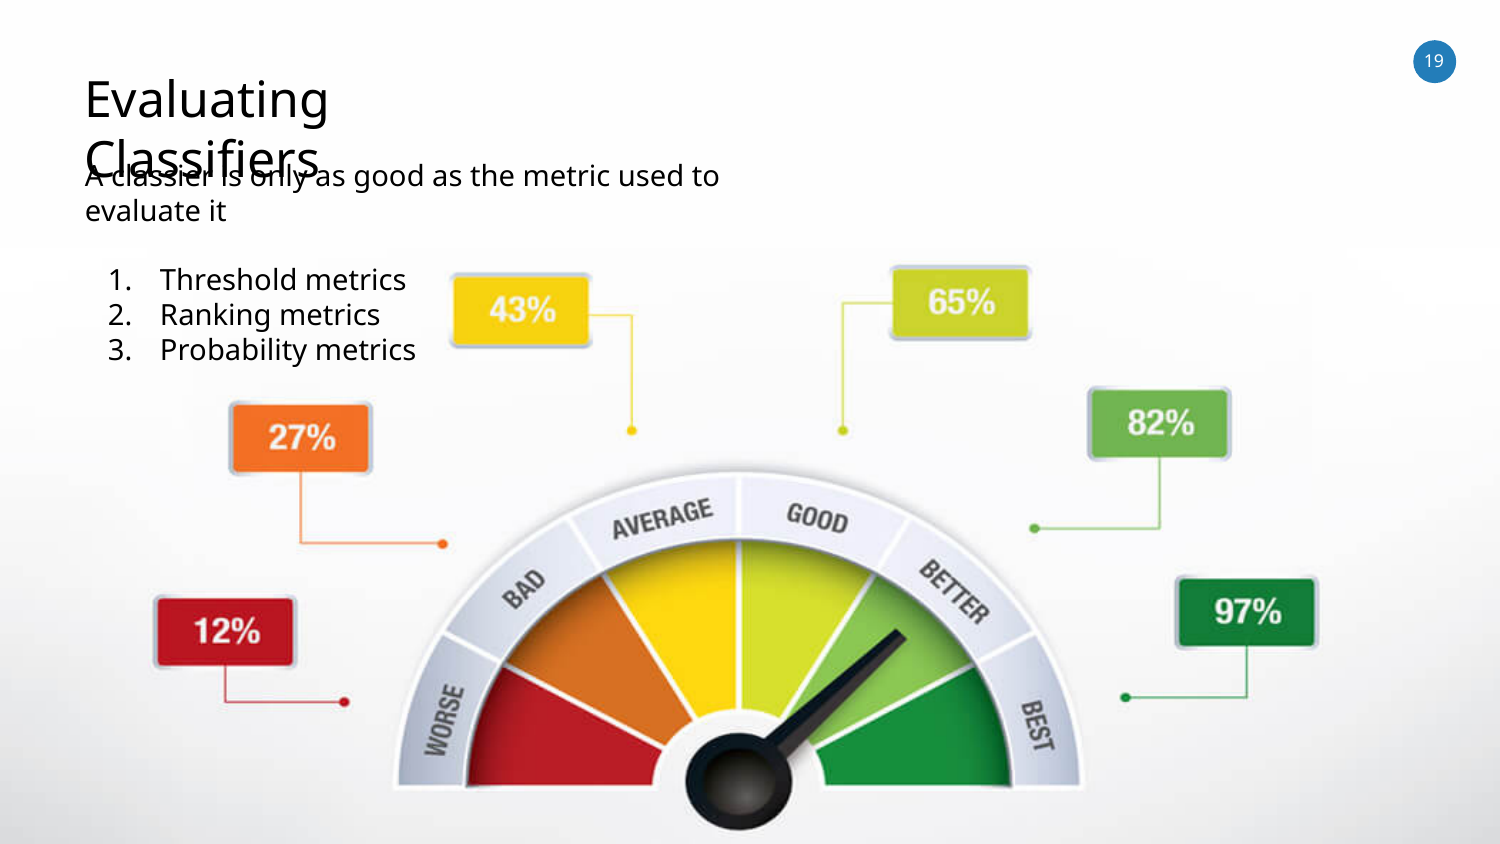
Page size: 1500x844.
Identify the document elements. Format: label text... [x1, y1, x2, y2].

text_box Evaluating Classifiers [69, 52, 592, 153]
picture [0, 248, 1500, 844]
text_box A classier is only as good as the metric used to evaluate it Threshold metrics Ranking metrics Probability metrics [70, 141, 832, 211]
